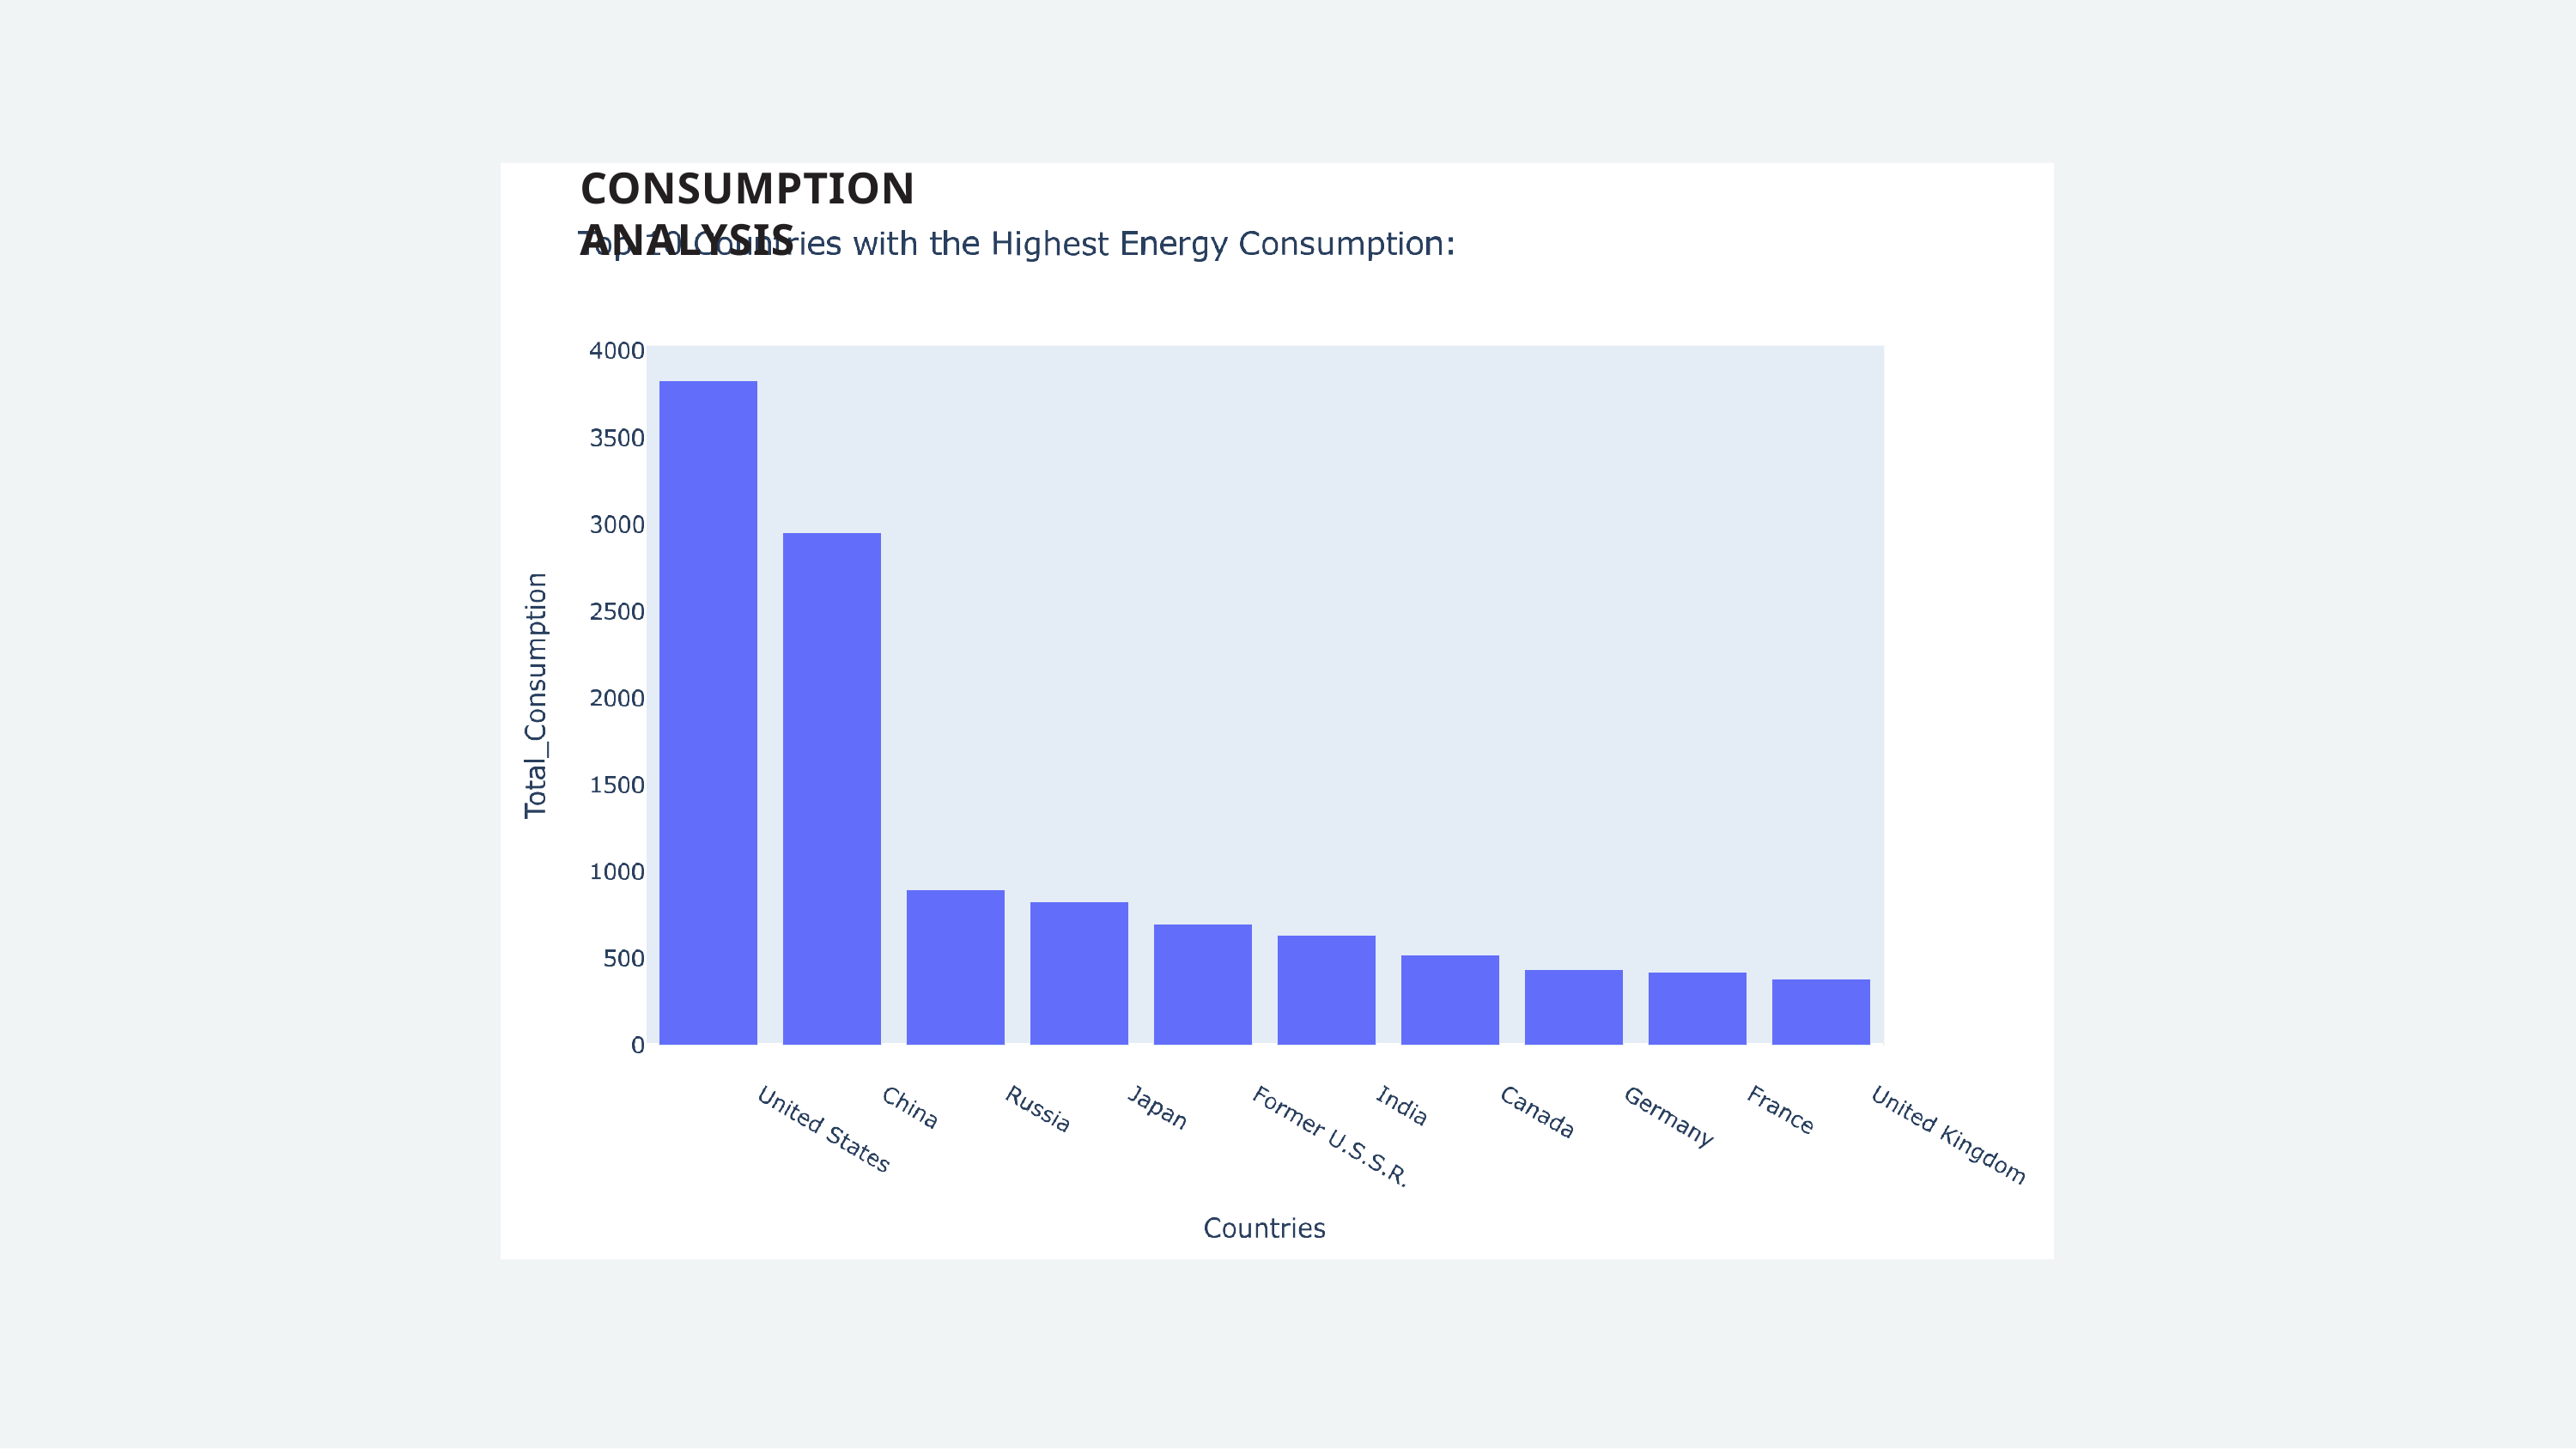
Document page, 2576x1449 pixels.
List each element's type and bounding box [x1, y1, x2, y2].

picture [1127, 1085, 1186, 1131]
text_box [589, 342, 644, 360]
text_box [930, 230, 979, 256]
picture [1747, 1085, 1813, 1134]
text_box [590, 428, 644, 446]
text_box [695, 231, 841, 256]
picture [759, 1085, 938, 1172]
text_box [1122, 231, 1228, 262]
text_box [605, 949, 644, 967]
text_box [590, 688, 644, 706]
picture [1252, 1084, 1426, 1187]
text_box [524, 574, 550, 819]
text_box [993, 230, 1109, 262]
text_box [647, 231, 681, 256]
text_box [592, 862, 644, 880]
picture [1005, 1084, 1069, 1133]
text_box [578, 231, 631, 262]
picture [590, 515, 644, 533]
text_box [592, 776, 644, 793]
picture [1502, 1087, 1574, 1139]
text_box [1240, 231, 1442, 262]
text_box [632, 379, 1884, 1054]
picture [1205, 1217, 1325, 1238]
picture [1873, 1085, 2026, 1185]
text_box [854, 230, 917, 256]
text_box [590, 602, 644, 620]
text_box [500, 162, 2055, 1260]
